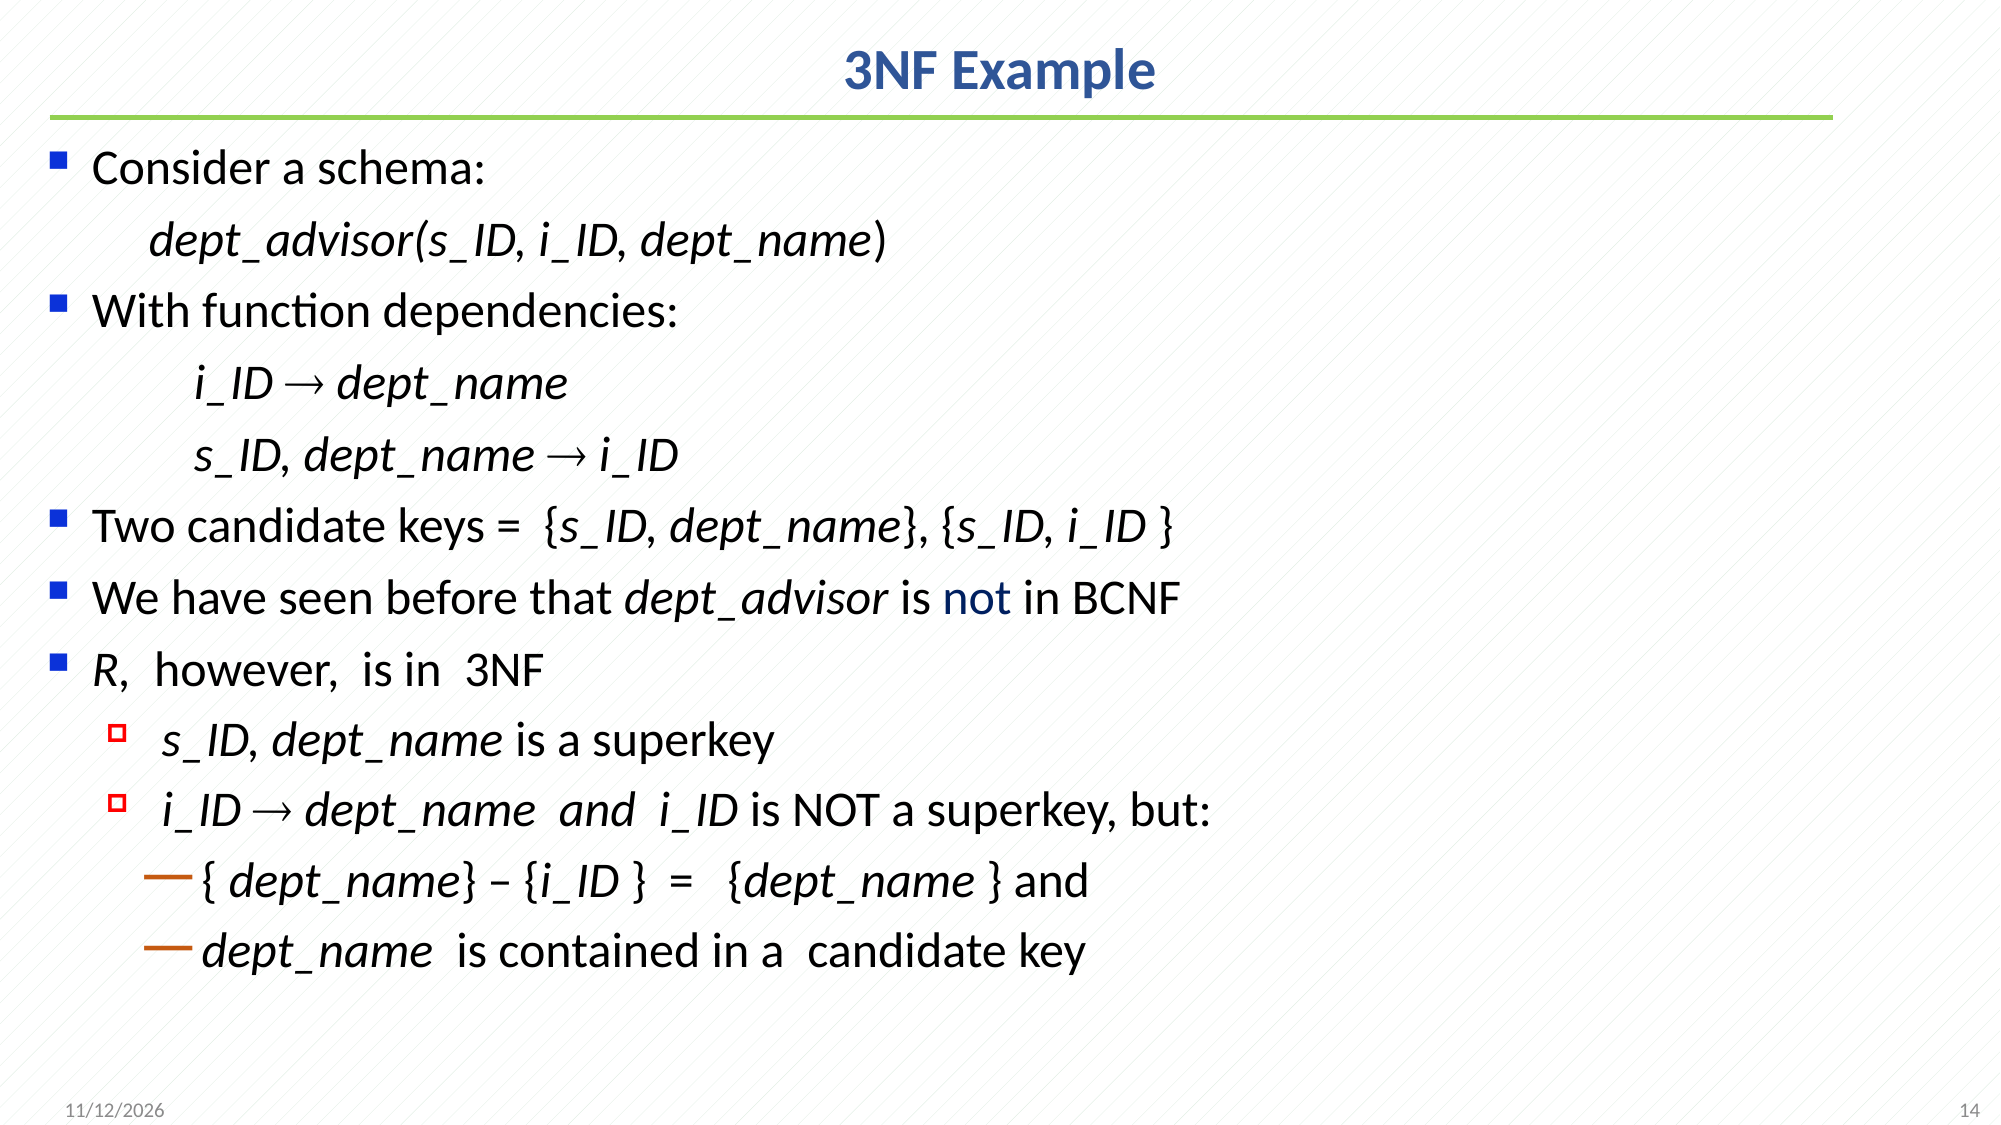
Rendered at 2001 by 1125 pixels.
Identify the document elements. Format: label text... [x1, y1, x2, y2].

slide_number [49, 1079, 500, 1125]
title 3NF Example [50, 13, 1949, 126]
slide_number 14 [1545, 1079, 1996, 1125]
list Consider a schema: dept_advisor(s_ID, i_ID, dept_name) With function dependencies: i_ID  dept_name s_ID, dept_name  i_ID Two candidate keys = {s_ID, dept_name}, {s_ID, i_ID } We have seen before that dept_advisor is not in BCNF R, however, is in 3NF s_ID, dept_name is a superkey i_ID  dept_name and i_ID is NOT a superkey, but: { dept_name} – {i_ID } = {dept_name } and dept_name is contained in a candidate key [32, 126, 1974, 1081]
